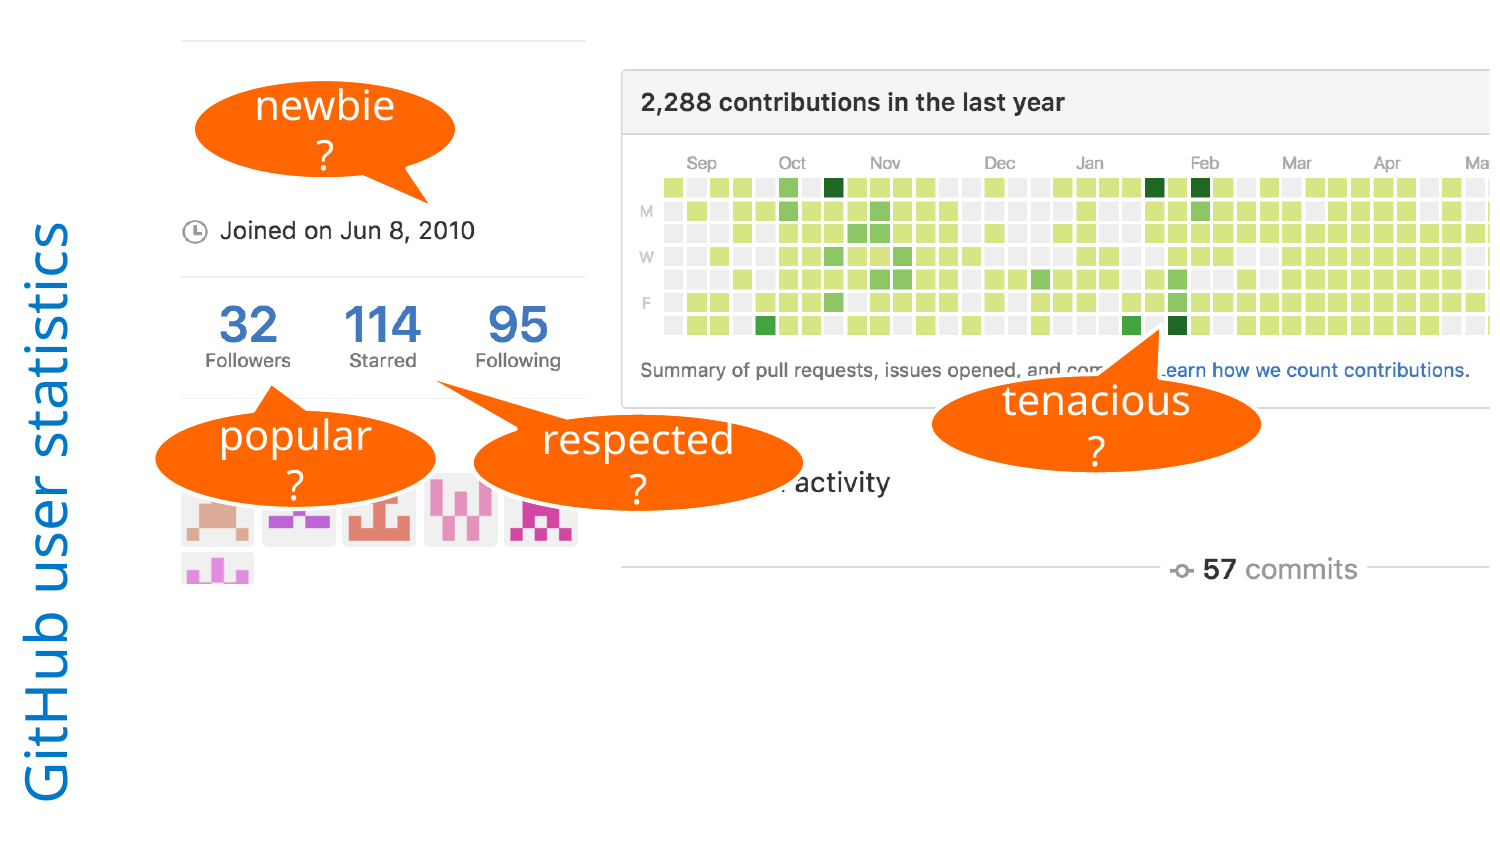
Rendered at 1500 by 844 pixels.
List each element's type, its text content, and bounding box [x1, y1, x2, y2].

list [152, 26, 1490, 585]
title GitHub user statistics [8, 27, 85, 805]
